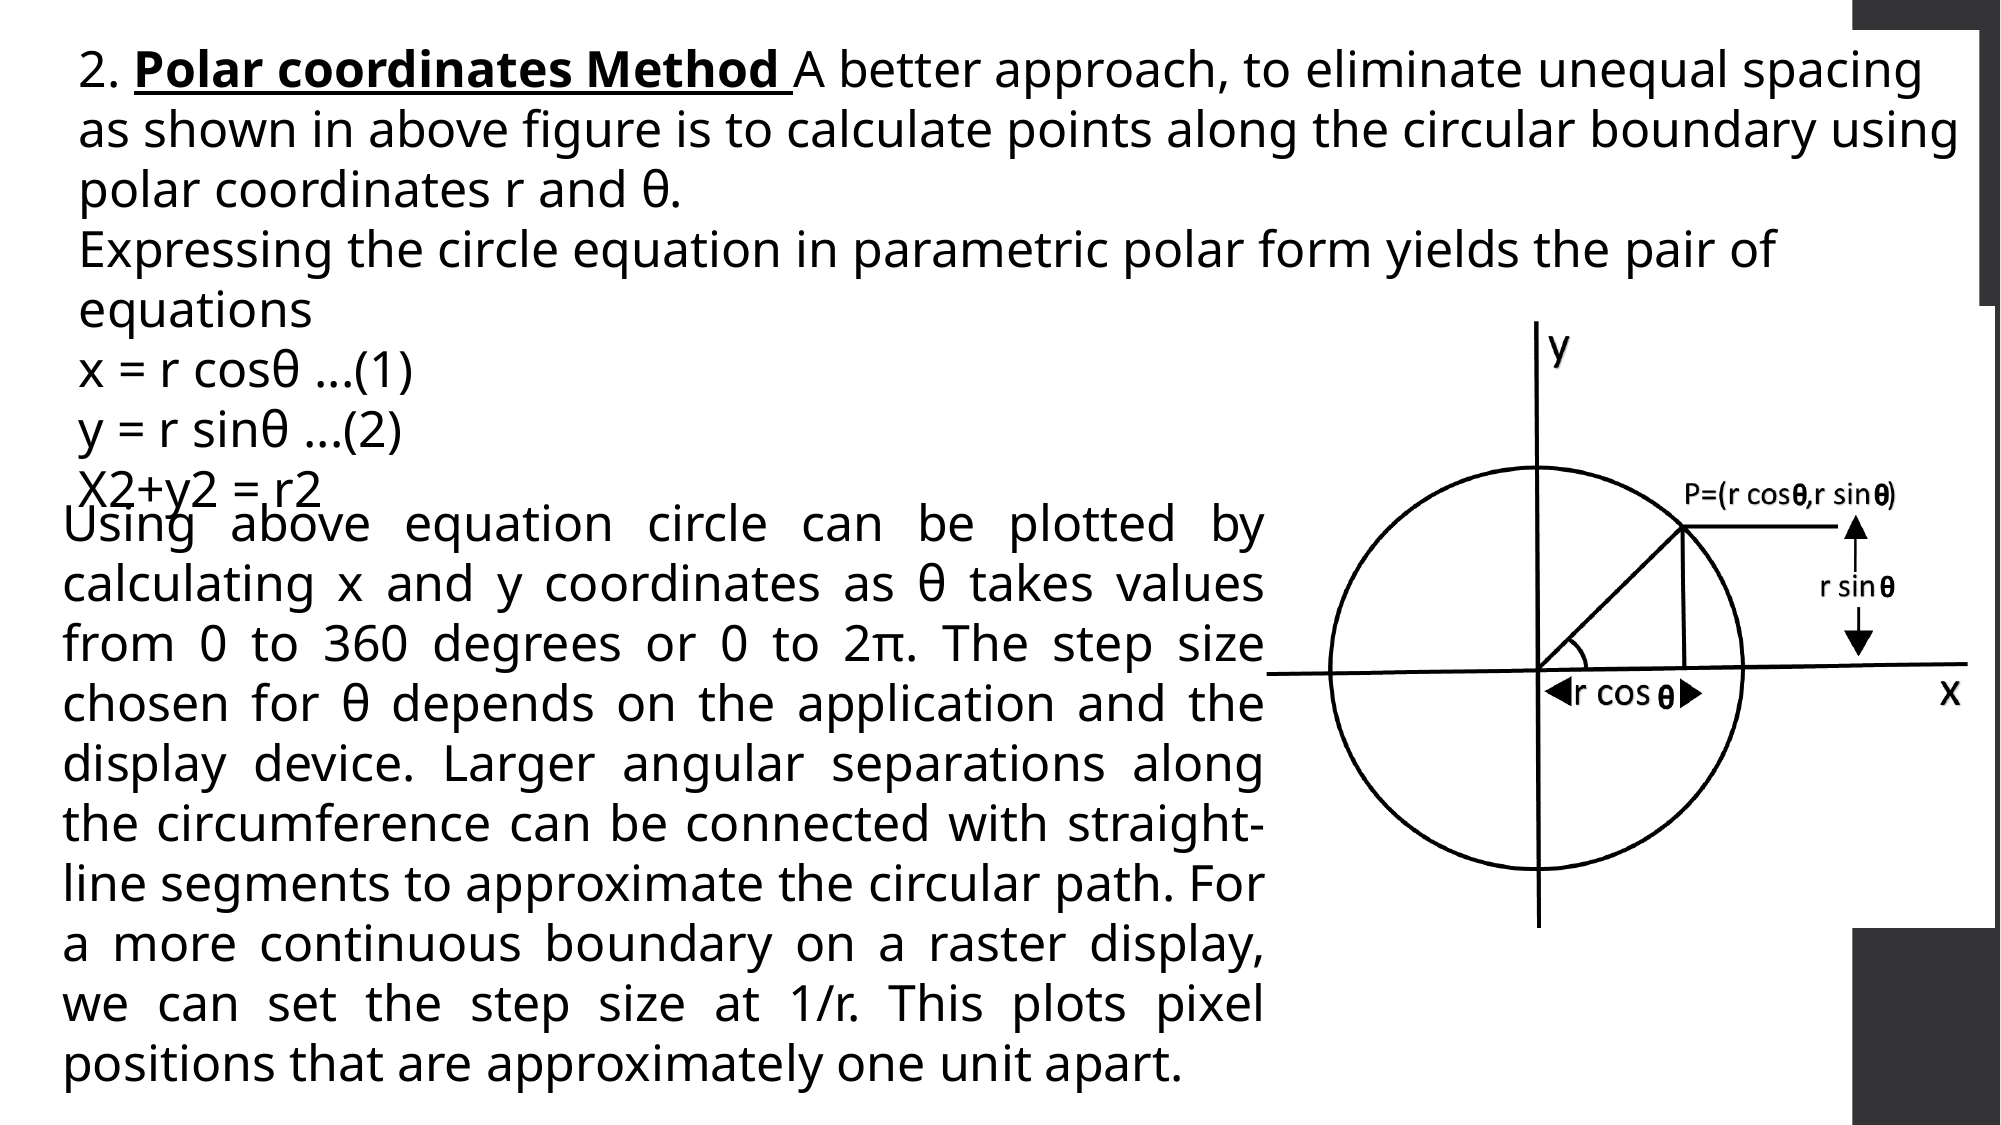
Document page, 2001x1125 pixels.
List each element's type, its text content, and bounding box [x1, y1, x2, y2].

picture [1266, 306, 1996, 928]
text_box 2. Polar coordinates Method A better approach, to eliminate unequal spacing as shown in above figure is to calculate points along the circular boundary using polar coordinates r and θ. Expressing the circle equation in parametric polar form yields the pair of equations x = r cosθ ...(1) y = r sinθ ...(2) X2+y2 = r2 [64, 30, 1980, 483]
text_box Using above equation circle can be plotted by calculating x and y coordinates as θ takes values from 0 to 360 degrees or 0 to 2π. The step size chosen for θ depends on the application and the display device. Larger angular separations along the circumference can be connected with straight-line segments to approximate the circular path. For a more continuous boundary on a raster display, we can set the step size at 1/r. This plots pixel positions that are approximately one unit apart. [47, 483, 1282, 1099]
